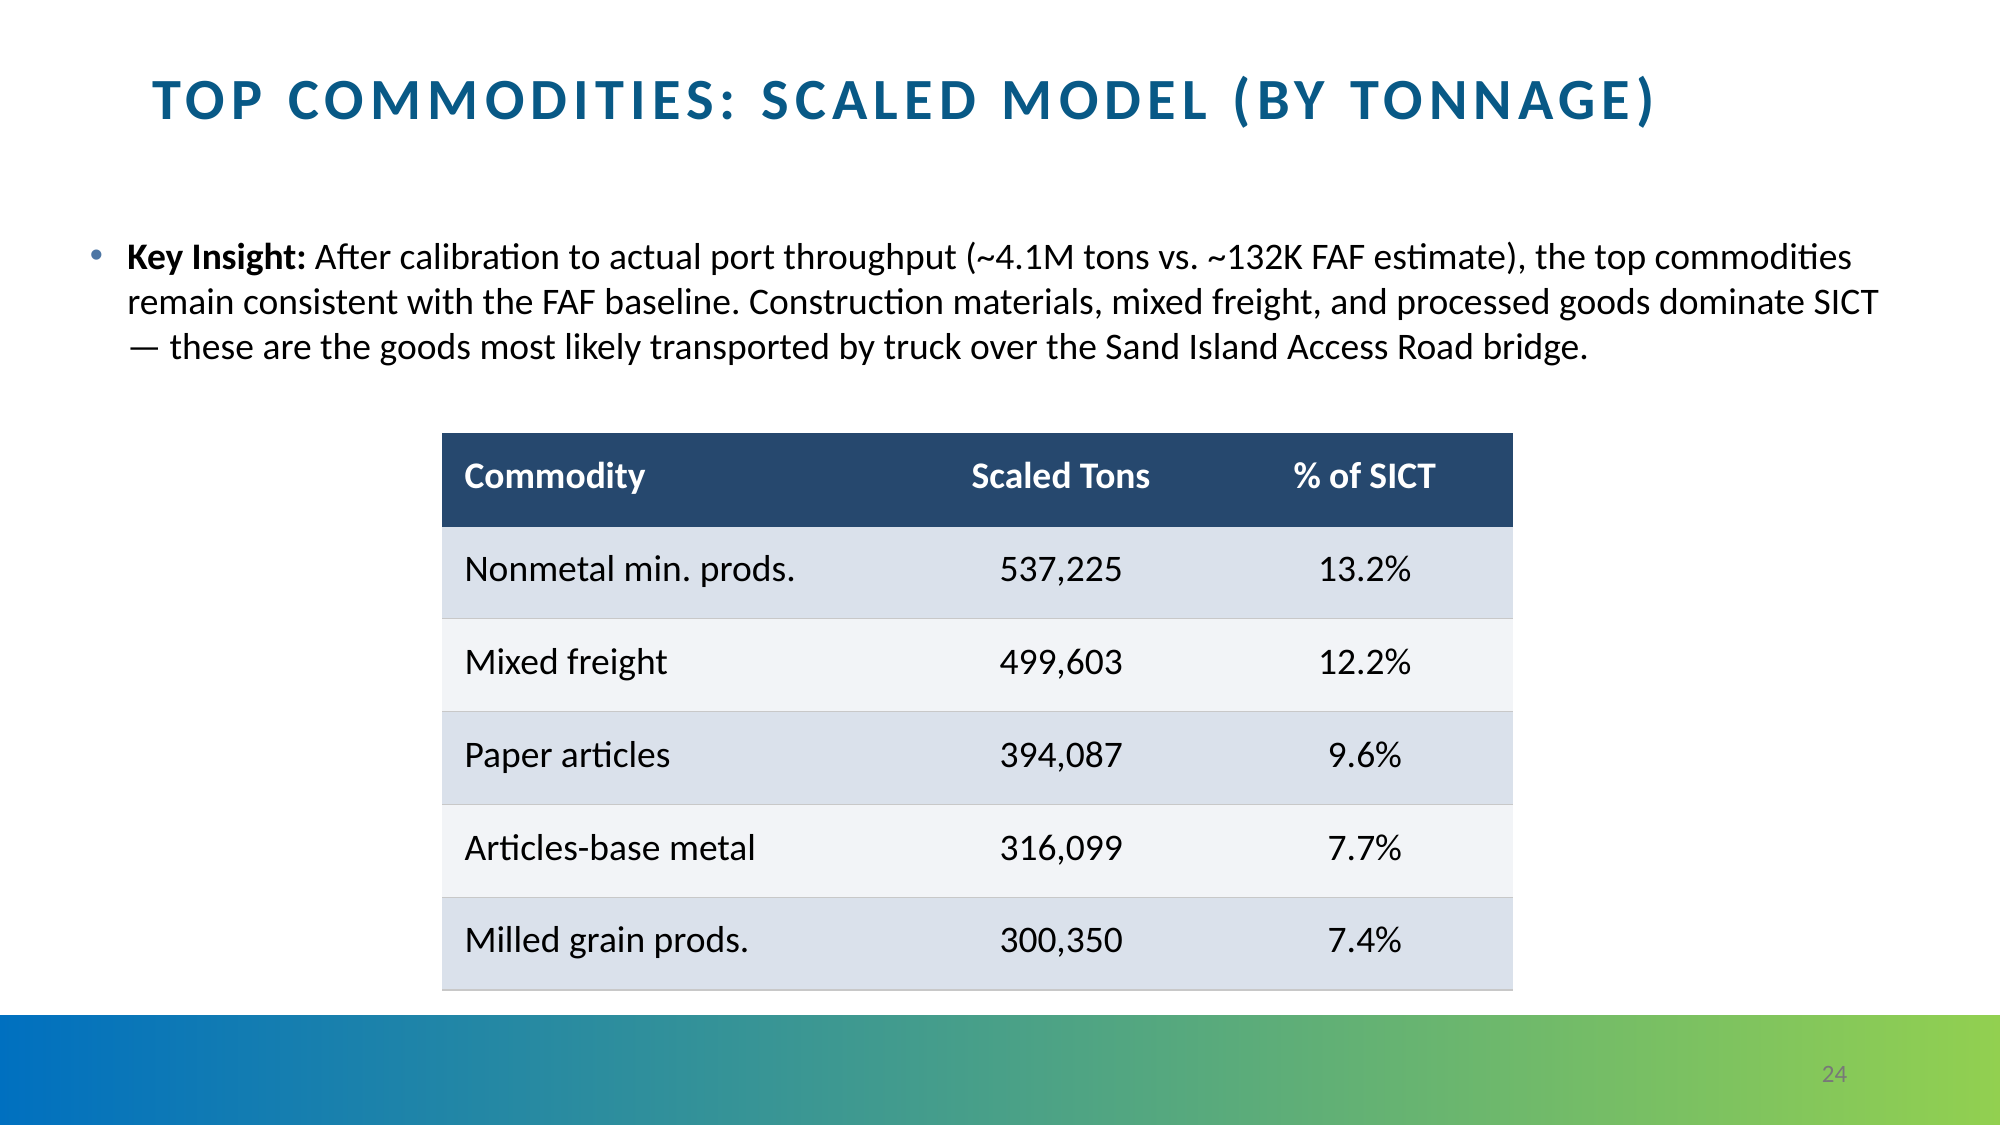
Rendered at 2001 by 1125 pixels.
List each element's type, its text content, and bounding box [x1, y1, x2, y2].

table_cell Paper articles [442, 712, 905, 804]
table_header Scaled Tons [905, 433, 1209, 524]
table_cell 9.6% [1209, 712, 1513, 804]
table_cell 300,350 [905, 898, 1209, 989]
title Top Commodities: Scaled Model (by Tonnage) [137, 60, 1863, 142]
table_cell 7.7% [1209, 805, 1513, 897]
table_cell 13.2% [1209, 527, 1513, 618]
table_header % of SICT [1209, 433, 1513, 524]
table_cell 7.4% [1209, 898, 1513, 989]
table_cell 499,603 [905, 619, 1209, 711]
table_header Commodity [442, 433, 905, 524]
table_cell Articles-base metal [442, 805, 905, 897]
table_cell 12.2% [1209, 619, 1513, 711]
table_cell 537,225 [905, 527, 1209, 618]
text_box Key Insight: After calibration to actual port throughput (~4.1M tons vs. ~132K FAF estimate), the top commodities remain consistent with the FAF baseline. Construction materials, mixed freight, and processed goods dominate SICT — these are the goods most likely transported by truck over the Sand Island Access Road bridge. [74, 224, 1925, 375]
slide_number ‹#› [1412, 1042, 1863, 1103]
table_cell 316,099 [905, 805, 1209, 897]
table_cell Nonmetal min. prods. [442, 527, 905, 618]
table_cell Milled grain prods. [442, 898, 905, 989]
table_cell 394,087 [905, 712, 1209, 804]
table_cell Mixed freight [442, 619, 905, 711]
